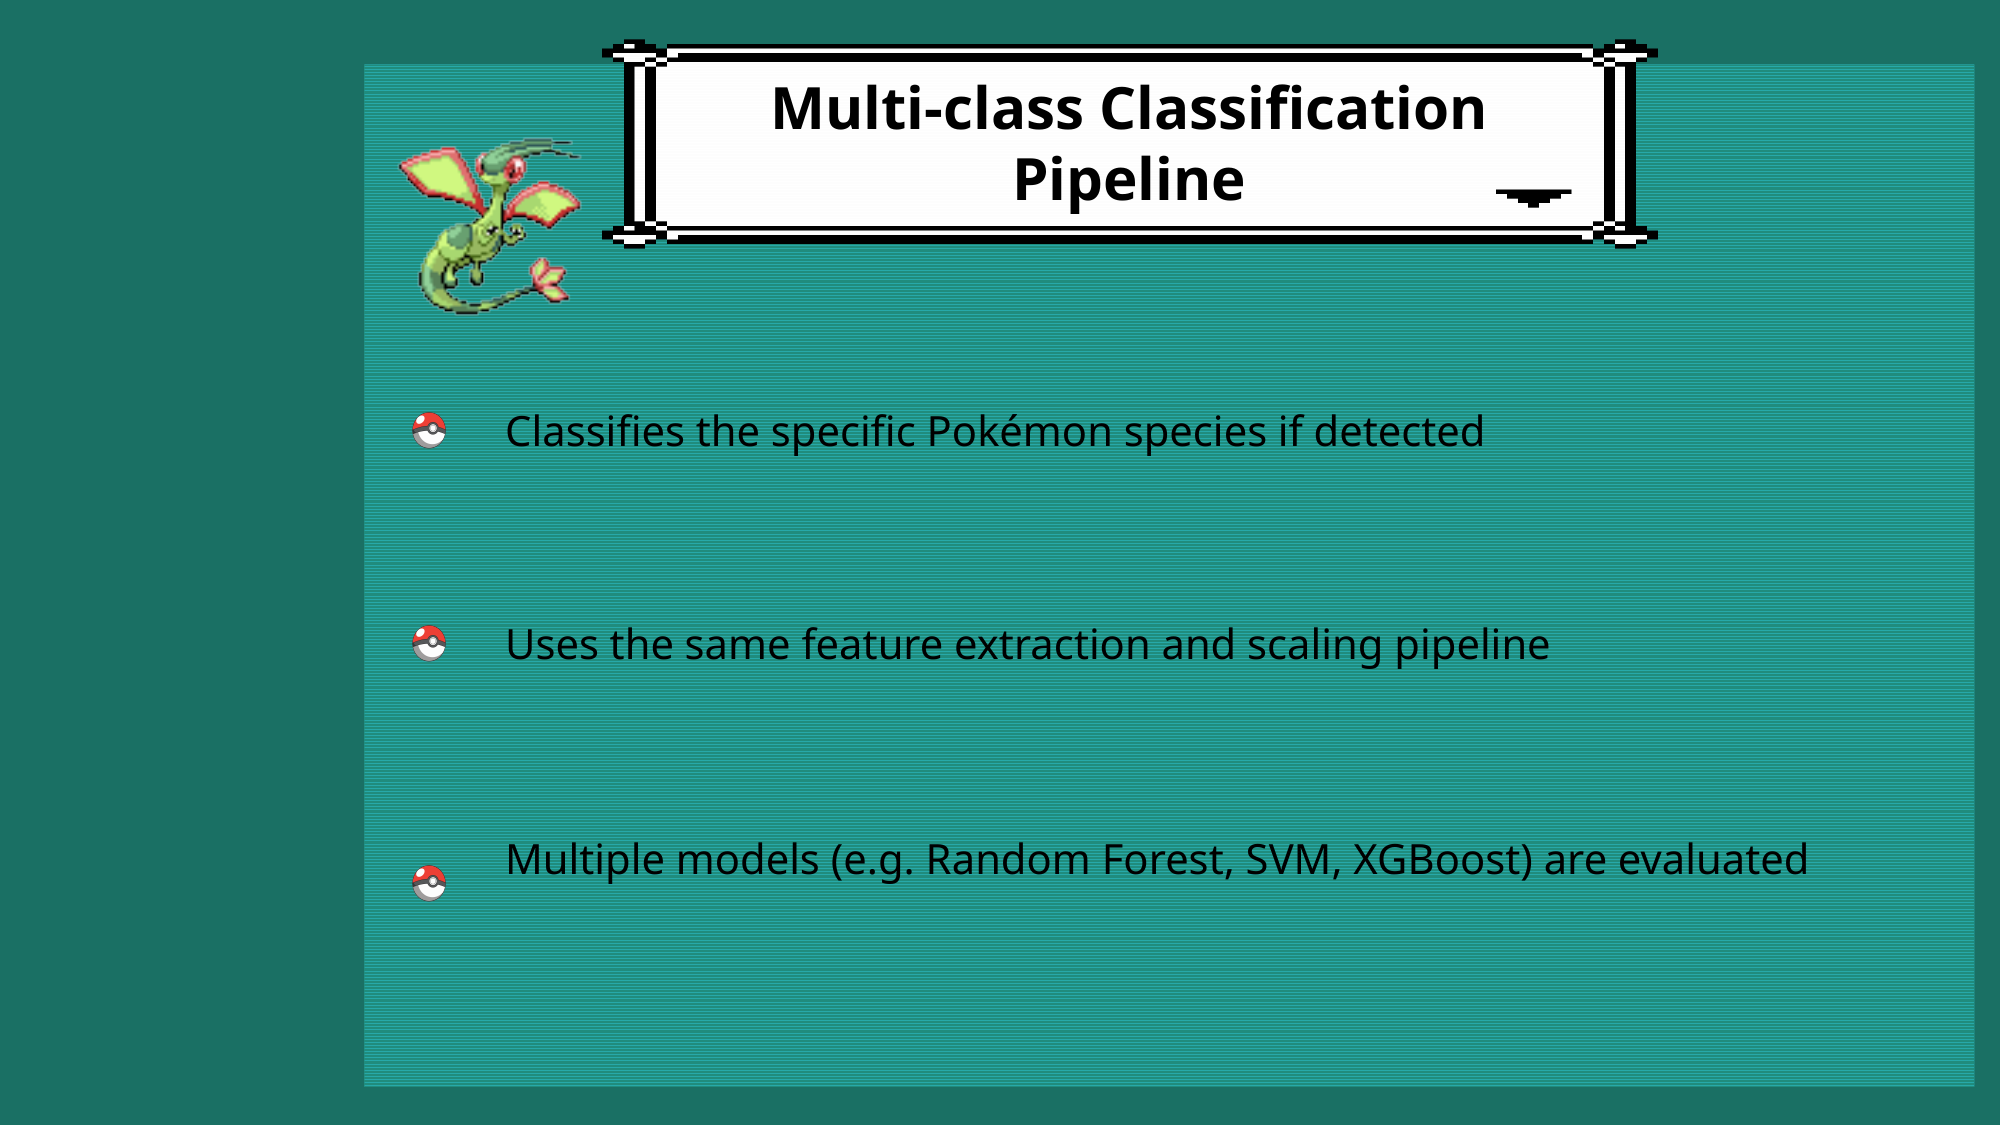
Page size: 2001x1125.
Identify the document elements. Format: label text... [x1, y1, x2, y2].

picture [354, 24, 1668, 364]
picture [411, 864, 447, 903]
picture [411, 624, 447, 663]
text_box Multiple models (e.g. Random Forest, SVM, XGBoost) are evaluated [490, 825, 1975, 891]
text_box Uses the same feature extraction and scaling pipeline [490, 610, 1975, 676]
picture [411, 411, 447, 450]
text_box [363, 63, 1975, 1088]
text_box Classifies the specific Pokémon species if detected [490, 397, 1975, 463]
